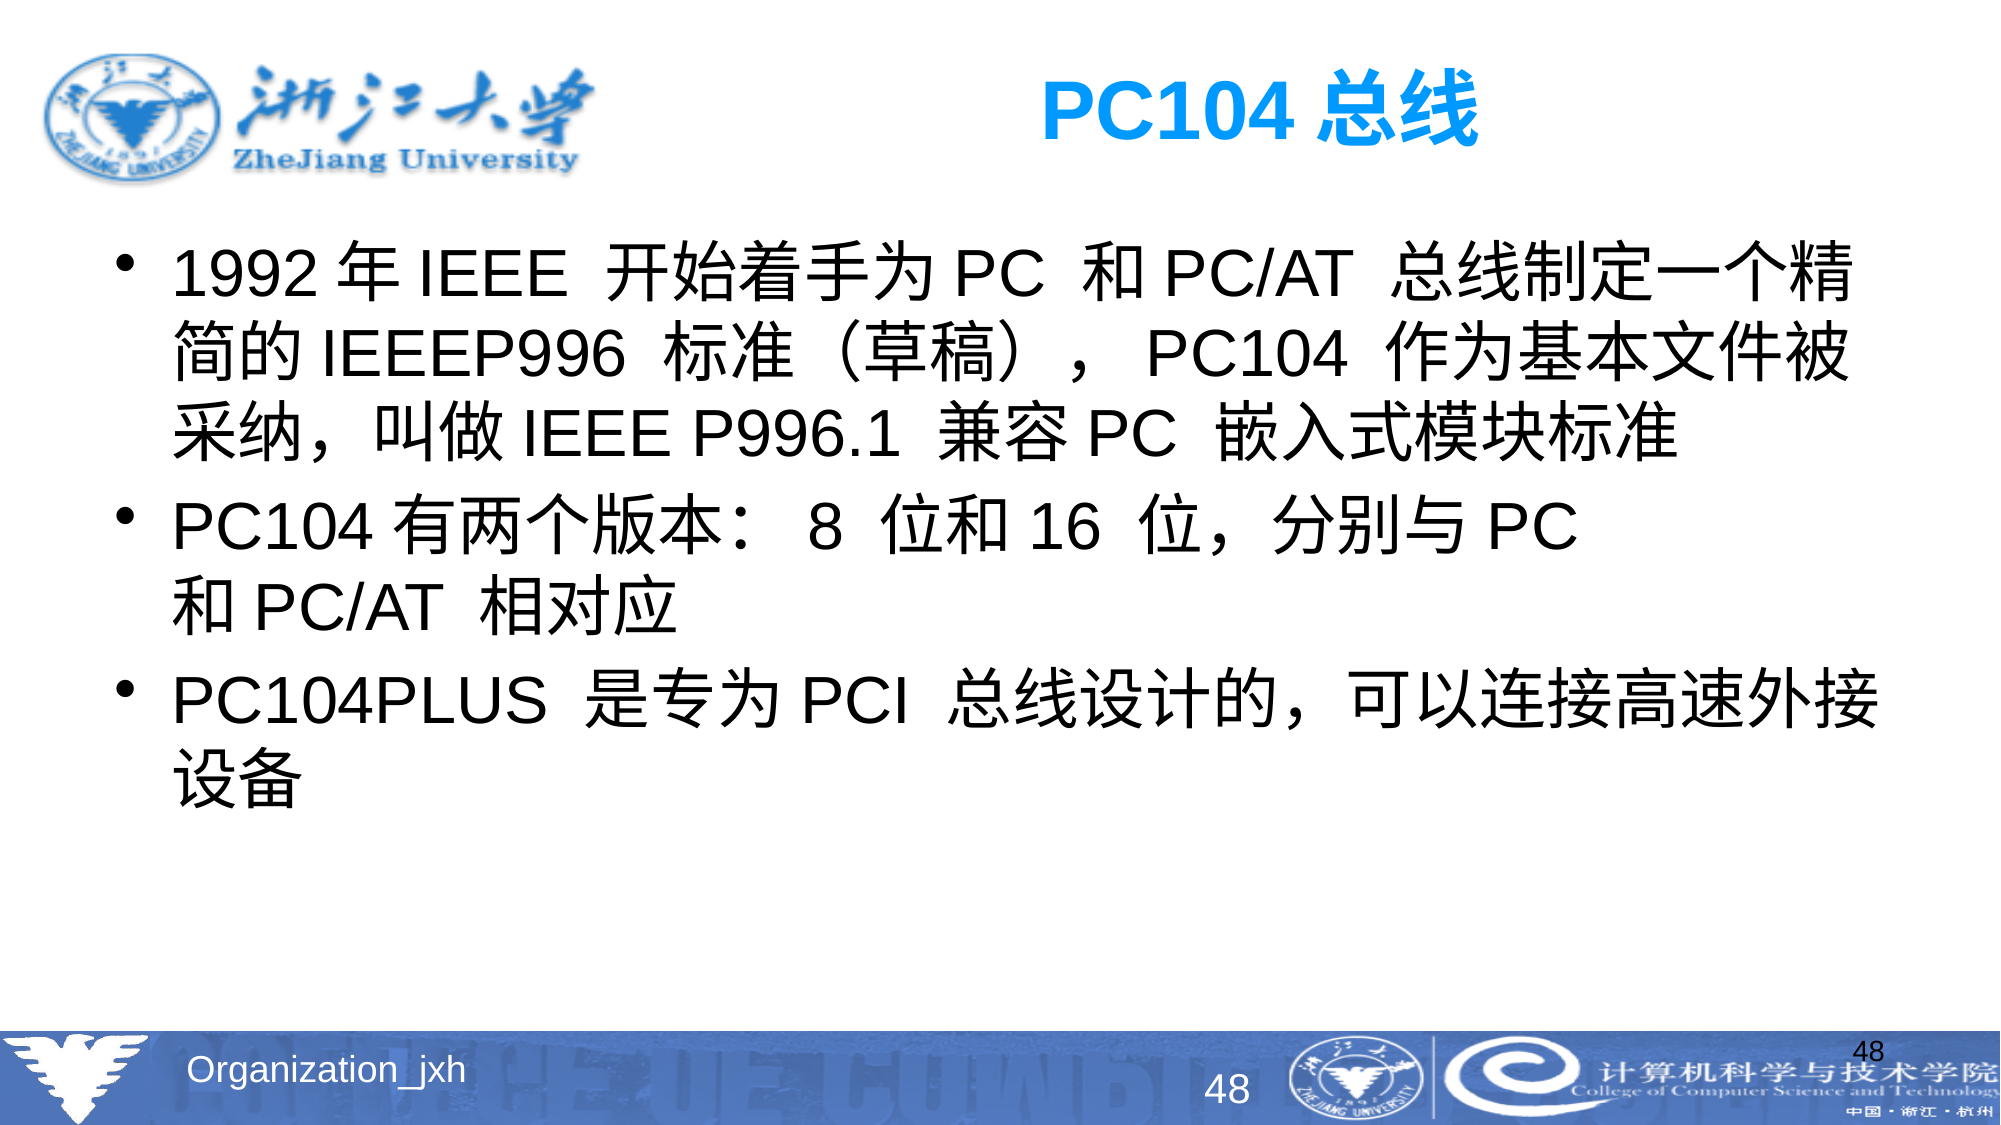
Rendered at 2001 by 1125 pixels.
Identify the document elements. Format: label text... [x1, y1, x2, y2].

picture [0, 1031, 2000, 1125]
list 1992年IEEE 开始着手为PC 和PC/AT 总线制定一个精简的IEEEP996 标准（草稿），PC104 作为基本文件被采纳，叫做IEEE P996.1 兼容PC 嵌入式模块标准 PC104有两个版本：8 位和16 位，分别与PC 和PC/AT 相对应 PC104PLUS 是专为PCI 总线设计的，可以连接高速外接设备 [99, 222, 1901, 1006]
slide_number 48 [1433, 1024, 1901, 1103]
title PC104总线 [624, 13, 1916, 200]
picture [31, 46, 604, 188]
